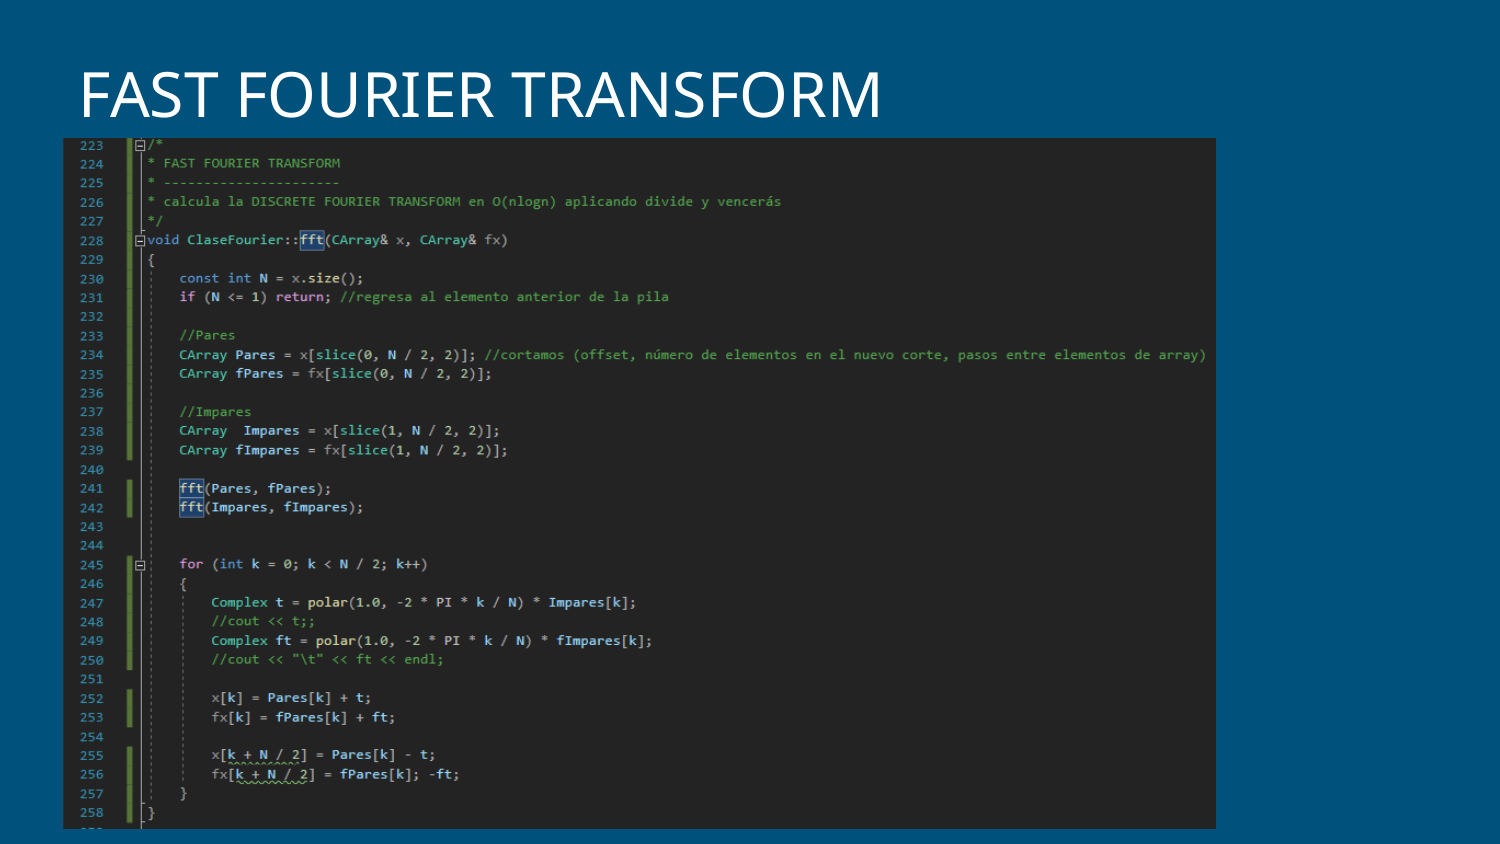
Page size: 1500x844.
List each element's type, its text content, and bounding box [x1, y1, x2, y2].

picture [64, 139, 1215, 828]
title FAST FOURIER TRANSFORM [63, 32, 1437, 146]
